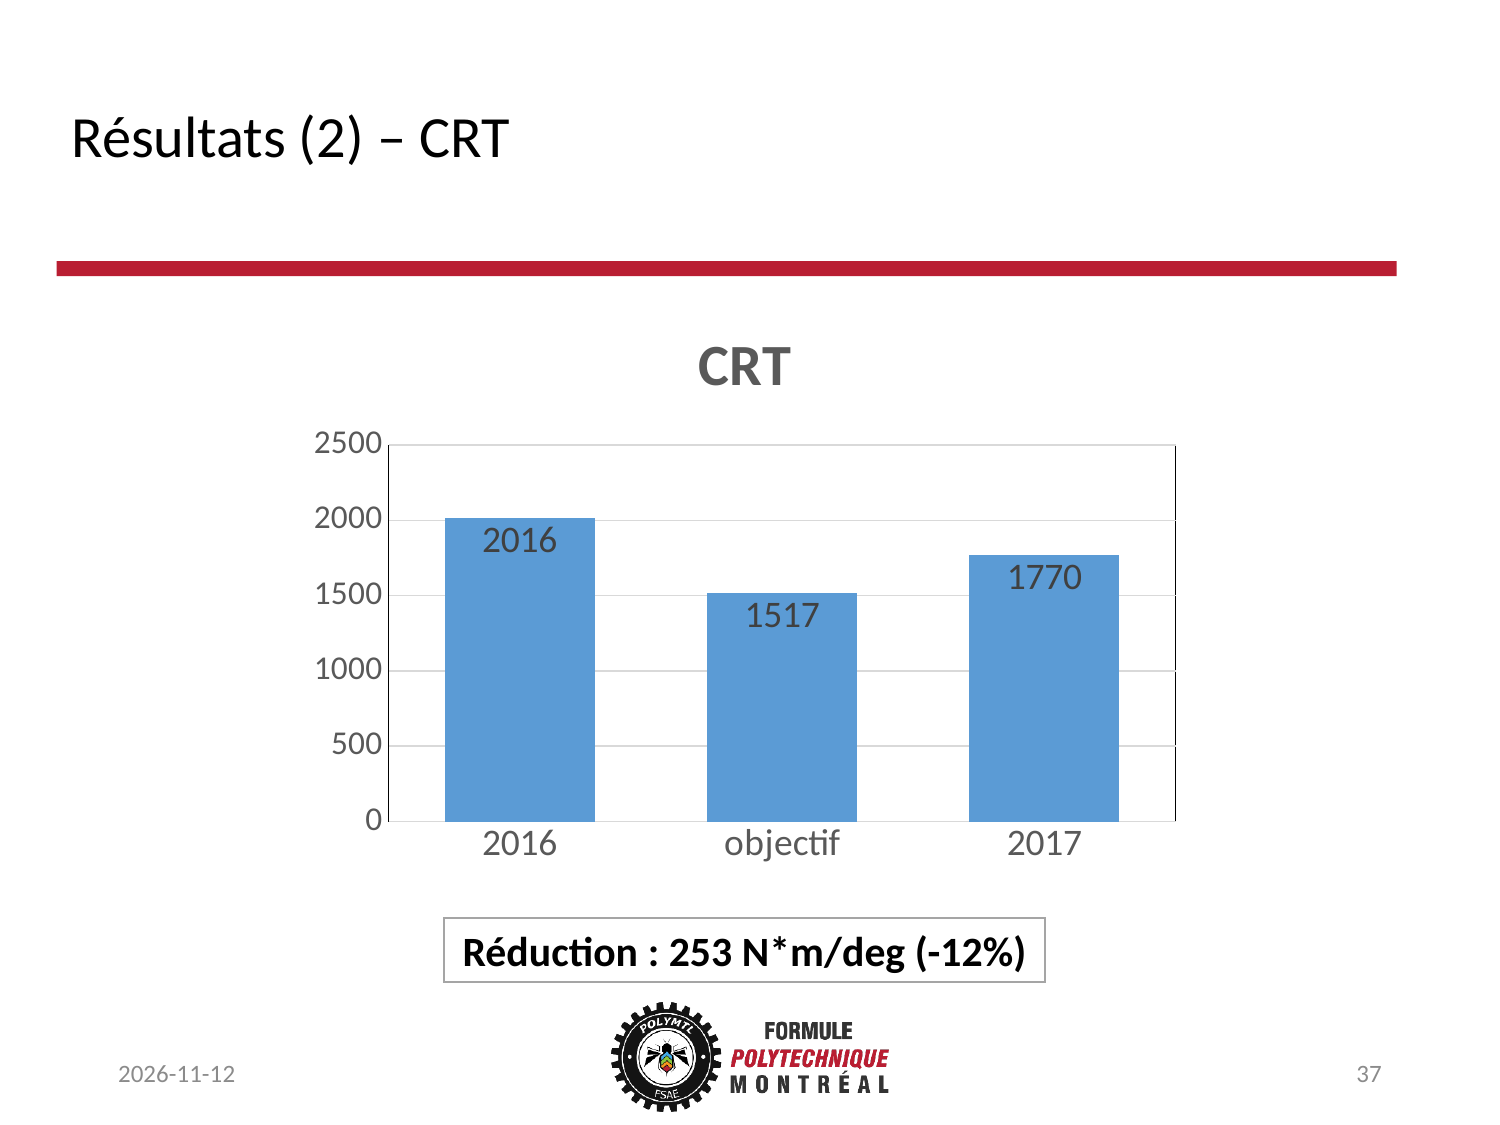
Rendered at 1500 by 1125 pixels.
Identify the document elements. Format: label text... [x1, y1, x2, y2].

slide_number 37 [1059, 1042, 1397, 1103]
picture [611, 1002, 889, 1112]
chart [295, 305, 1194, 877]
text_box Réduction : 253 N*m/deg (-12%) [443, 917, 1046, 983]
title Résultats (2) – CRT [56, 38, 1397, 240]
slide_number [103, 1042, 441, 1103]
